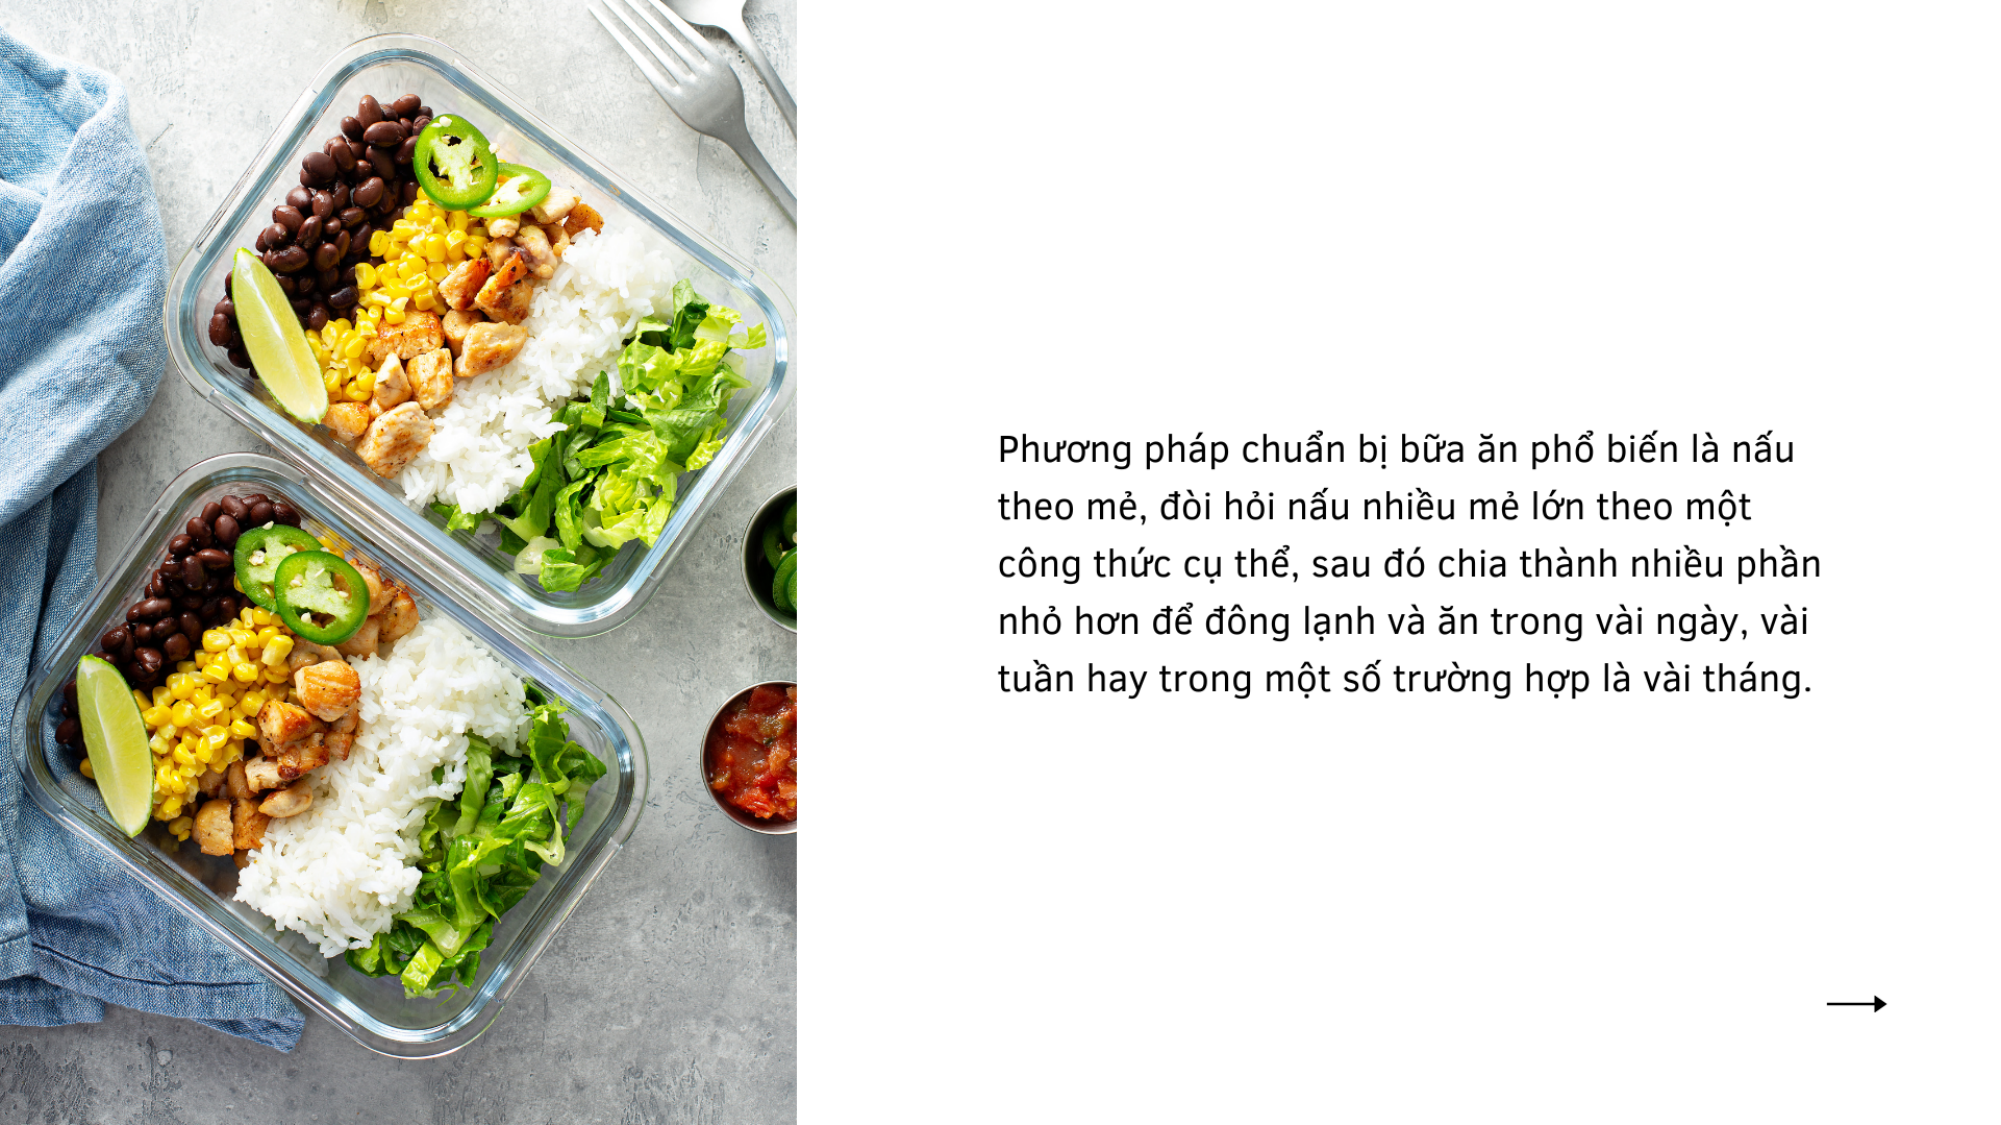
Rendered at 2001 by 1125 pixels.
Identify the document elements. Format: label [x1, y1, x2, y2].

list [0, 0, 2000, 1125]
